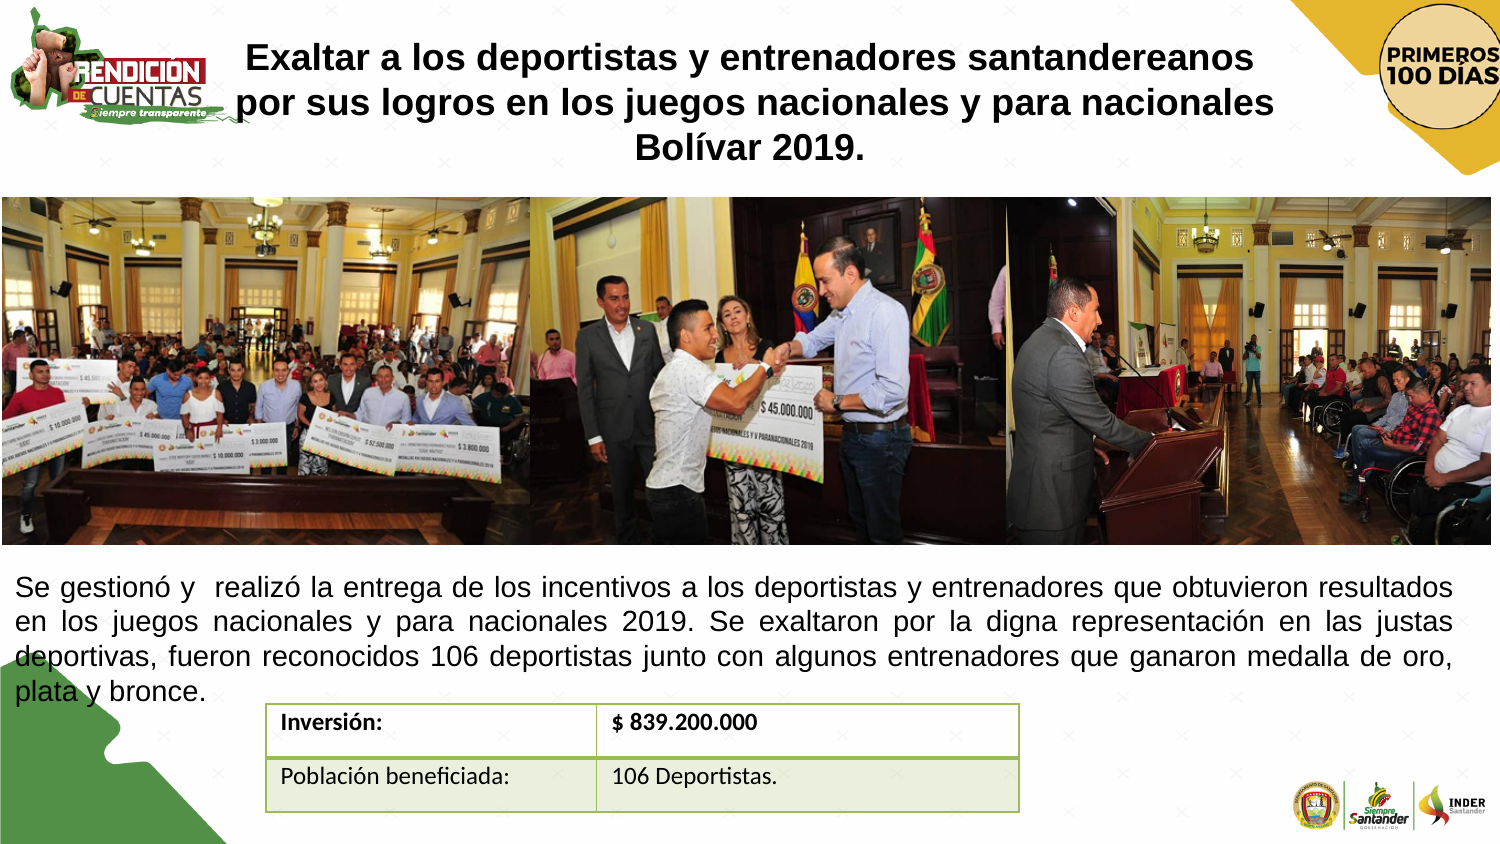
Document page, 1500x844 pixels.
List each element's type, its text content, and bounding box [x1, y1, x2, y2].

table_cell Población beneficiada: [267, 760, 596, 811]
table_header Inversión: [267, 705, 596, 756]
table_cell 106 Deportistas. [597, 760, 1018, 811]
table_header $ 839.200.000 [597, 705, 1018, 756]
text_box Se gestionó y realizó la entrega de los incentivos a los deportistas y entrenadores que obtuvieron resultados en los juegos nacionales y para nacionales 2019. Se exaltaron por la digna representación en las justas deportivas, fueron reconocidos 106 deportistas junto con algunos entrenadores que ganaron medalla de oro, plata y bronce. [0, 560, 1471, 715]
picture [0, 0, 1500, 844]
text_box Exaltar a los deportistas y entrenadores santandereanos por sus logros en los juegos nacionales y para nacionales Bolívar 2019. [219, 25, 1292, 195]
